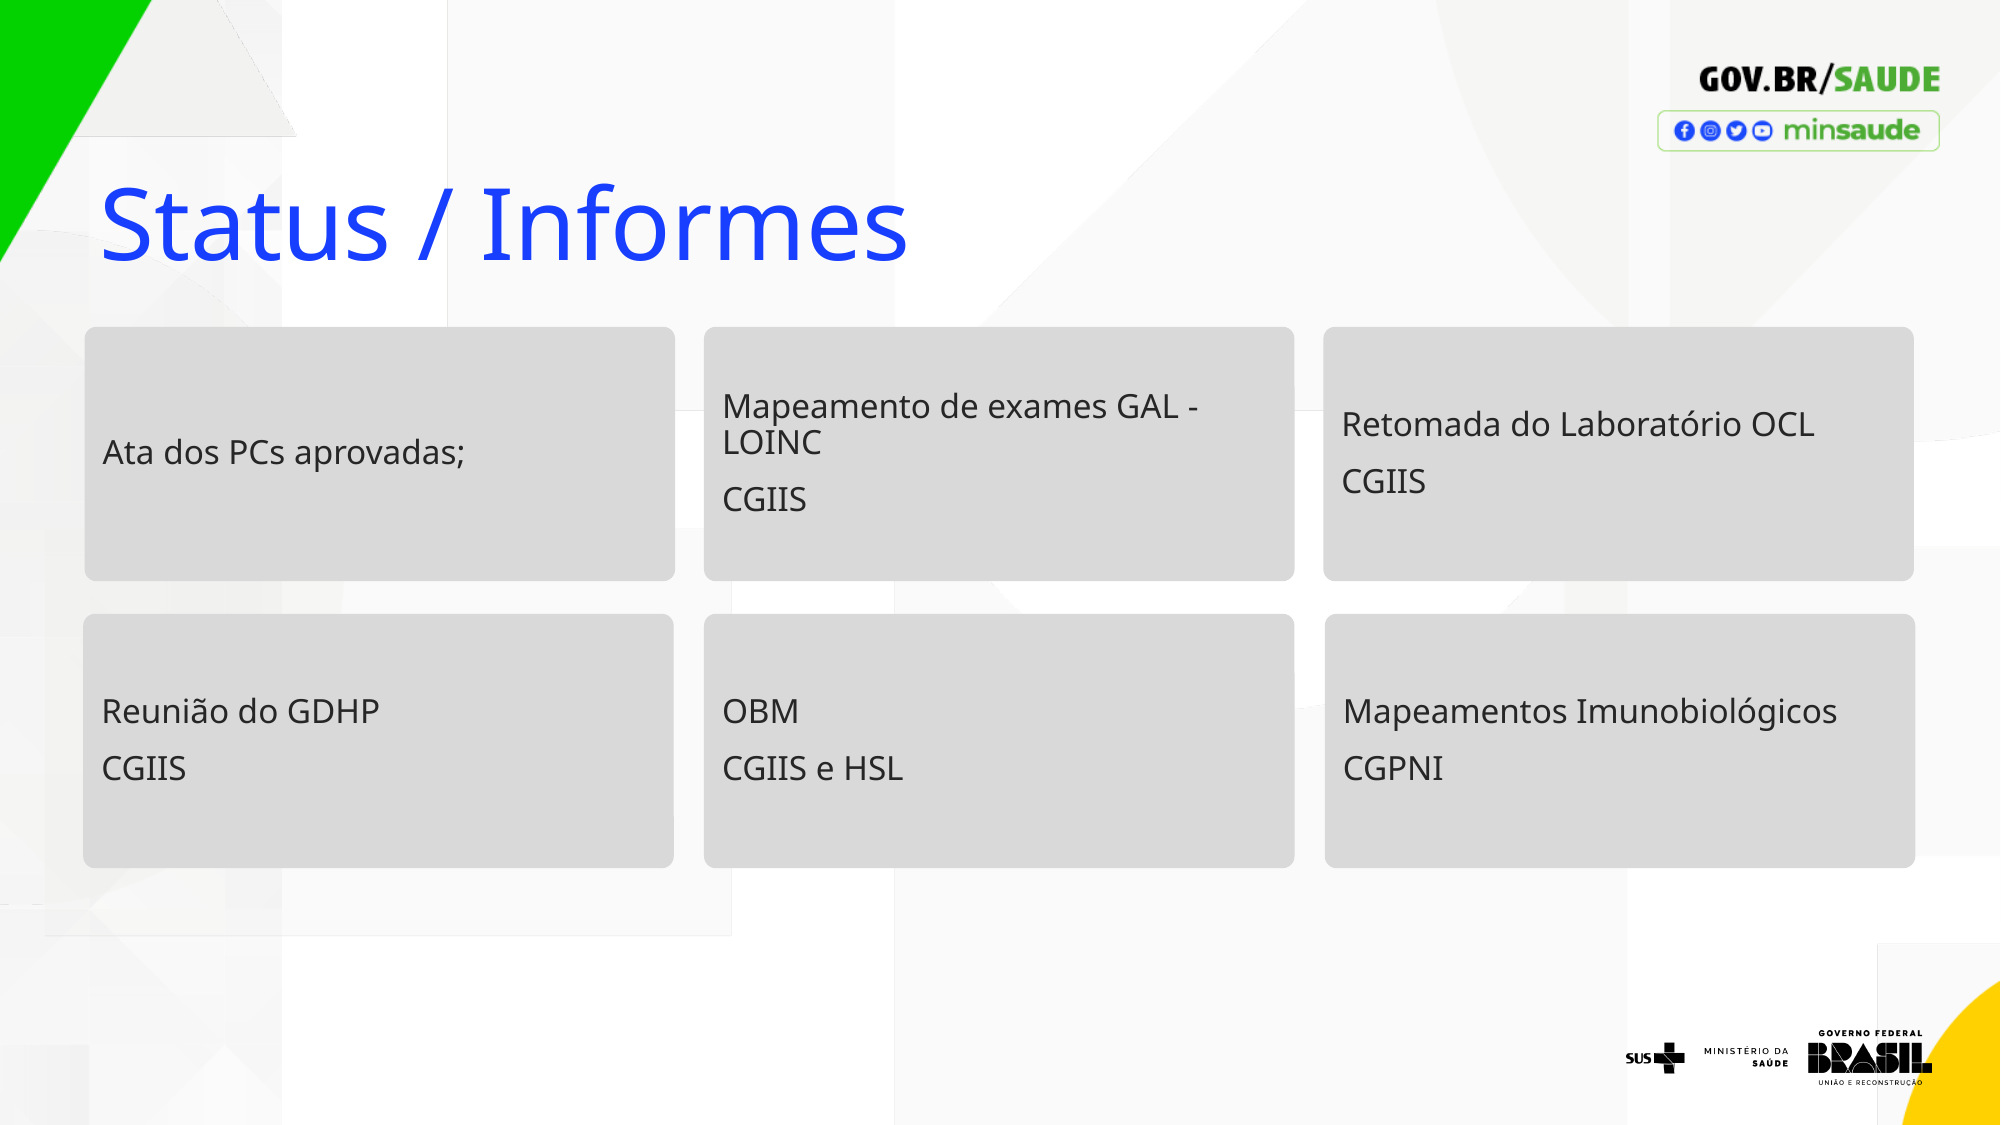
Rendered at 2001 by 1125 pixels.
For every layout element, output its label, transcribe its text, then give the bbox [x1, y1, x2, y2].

text_box Ata dos PCs aprovadas; [83, 325, 677, 583]
text_box Mapeamentos Imunobiológicos CGPNI [1323, 612, 1917, 870]
picture [0, 0, 2000, 1125]
text_box Mapeamento de exames GAL - LOINC CGIIS [702, 325, 1296, 583]
text_box OBM CGIIS e HSL [702, 612, 1296, 870]
text_box Reunião do GDHP CGIIS [82, 612, 675, 870]
text_box Retomada do Laboratório OCL CGIIS [1322, 325, 1915, 583]
list Status / Informes [84, 166, 1394, 264]
